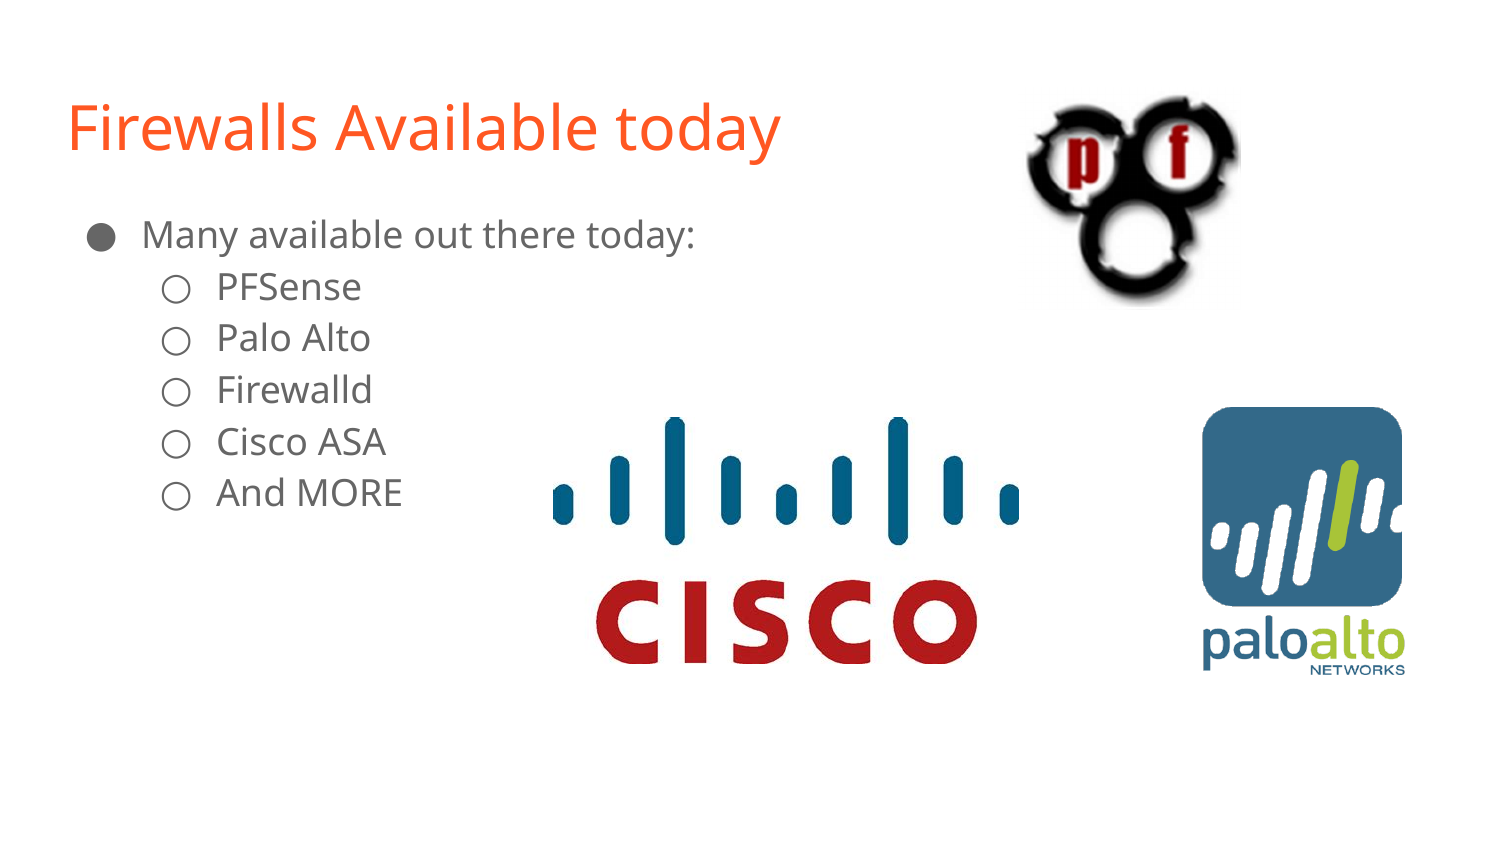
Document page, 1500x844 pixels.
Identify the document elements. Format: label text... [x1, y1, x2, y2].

picture [1018, 86, 1242, 310]
list Many available out there today: PFSense Palo Alto Firewalld Cisco ASA And MORE [51, 189, 1449, 750]
title Firewalls Available today [51, 72, 1449, 167]
picture [1147, 351, 1463, 730]
picture [553, 417, 1020, 664]
